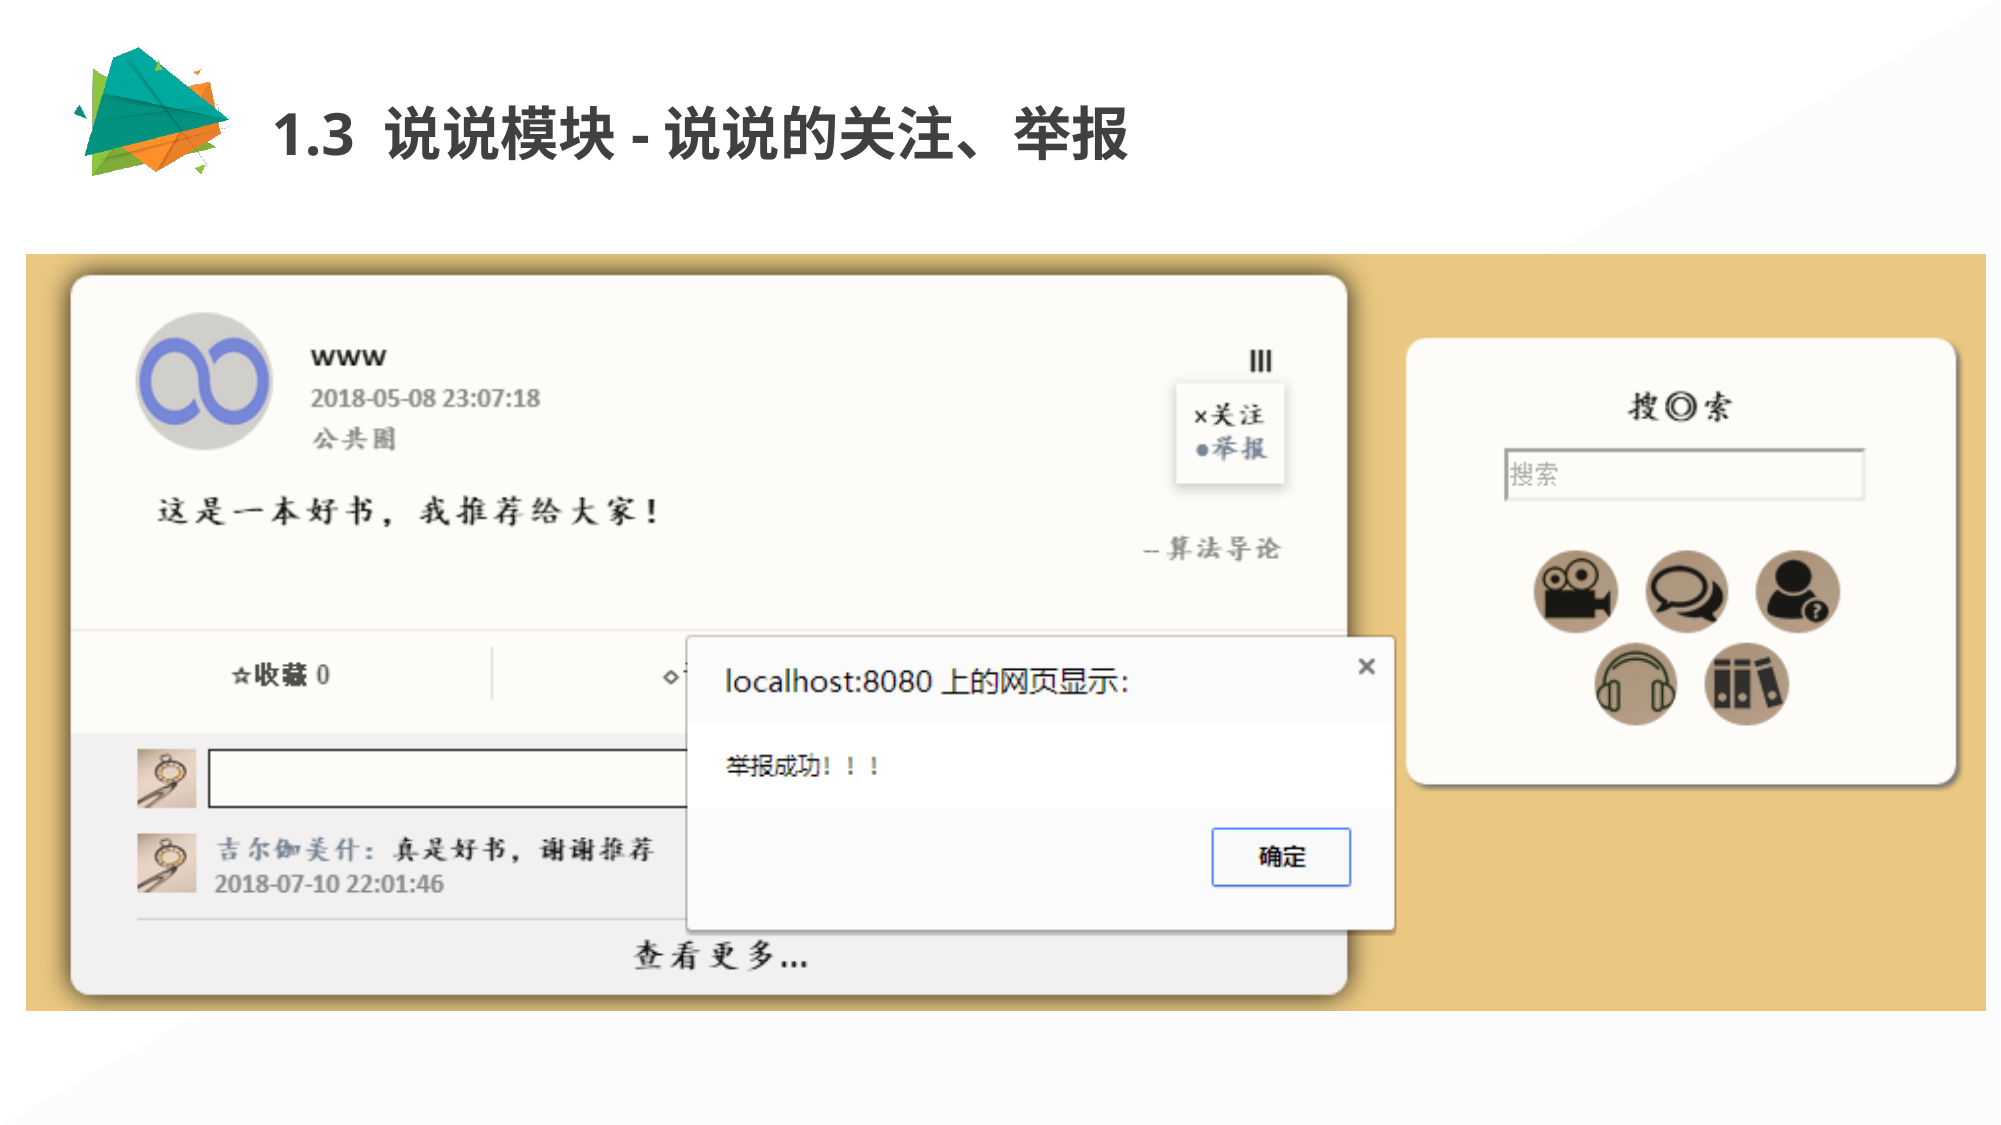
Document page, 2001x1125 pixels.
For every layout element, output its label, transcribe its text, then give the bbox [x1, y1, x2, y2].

picture [0, 0, 2000, 1125]
text_box 1.3 说说模块-说说的关注、举报 [256, 90, 1625, 175]
